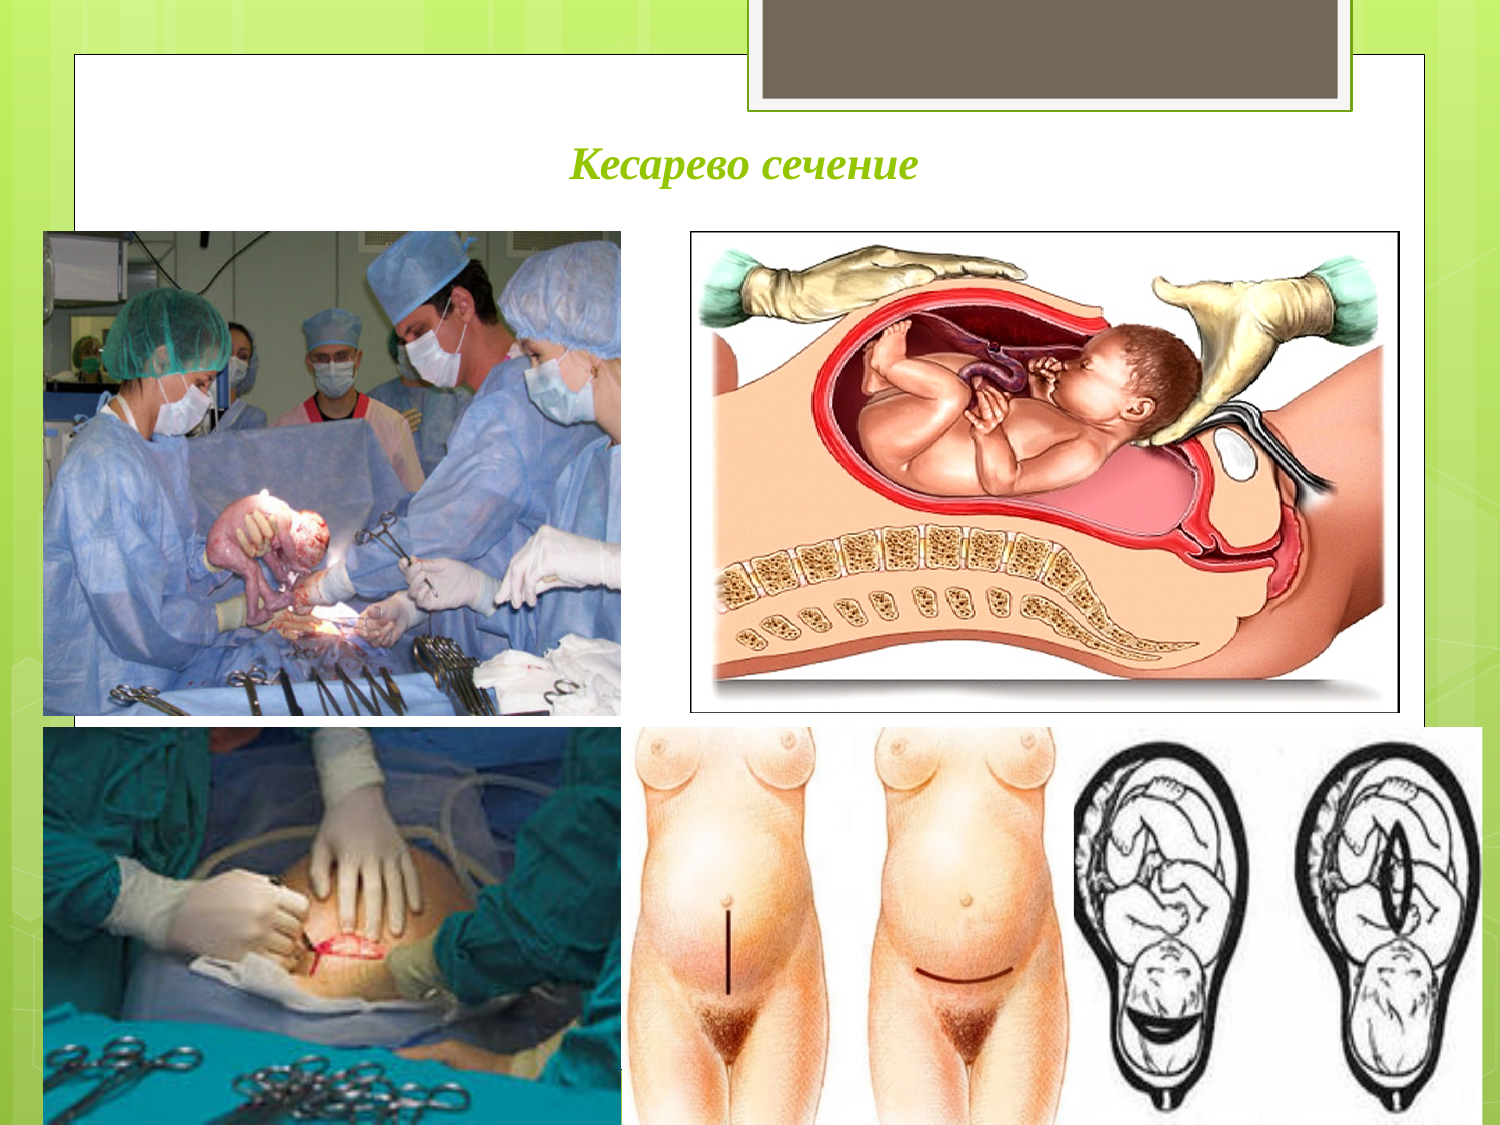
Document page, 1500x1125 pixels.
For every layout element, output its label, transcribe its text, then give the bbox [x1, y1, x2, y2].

title Кесарево сечение [138, 125, 1351, 197]
picture [690, 231, 1400, 713]
picture [43, 727, 621, 1125]
picture [622, 727, 1483, 1125]
picture [43, 231, 621, 716]
